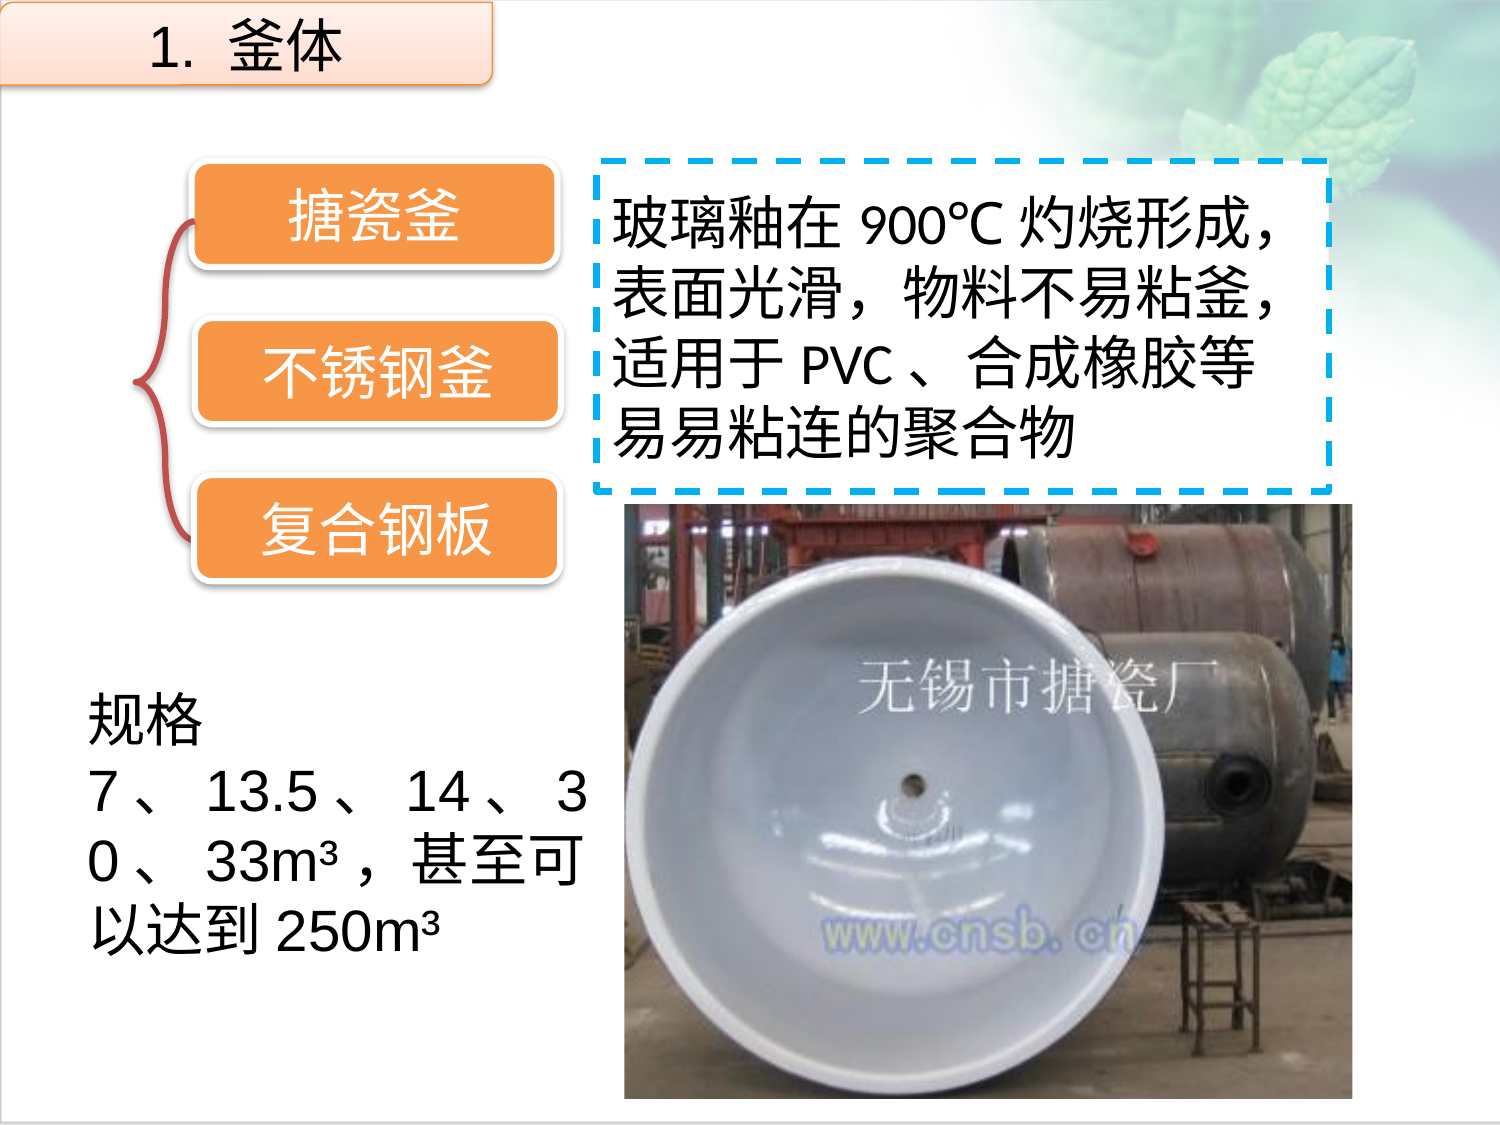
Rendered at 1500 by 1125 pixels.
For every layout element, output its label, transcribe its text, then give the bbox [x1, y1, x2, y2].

text_box 规格7、13.5、14、30、33m³，甚至可以达到250m³ [72, 675, 618, 971]
text_box [132, 218, 196, 541]
text_box 不锈钢釜 [191, 314, 565, 428]
picture [0, 0, 1500, 1125]
text_box 玻璃釉在900℃灼烧形成，表面光滑，物料不易粘釜，适用于PVC、合成橡胶等易易粘连的聚合物 [594, 159, 1331, 494]
text_box 搪瓷釜 [188, 157, 561, 271]
text_box 1. 釜体 [0, 1, 494, 86]
text_box 复合钢板 [190, 471, 564, 585]
